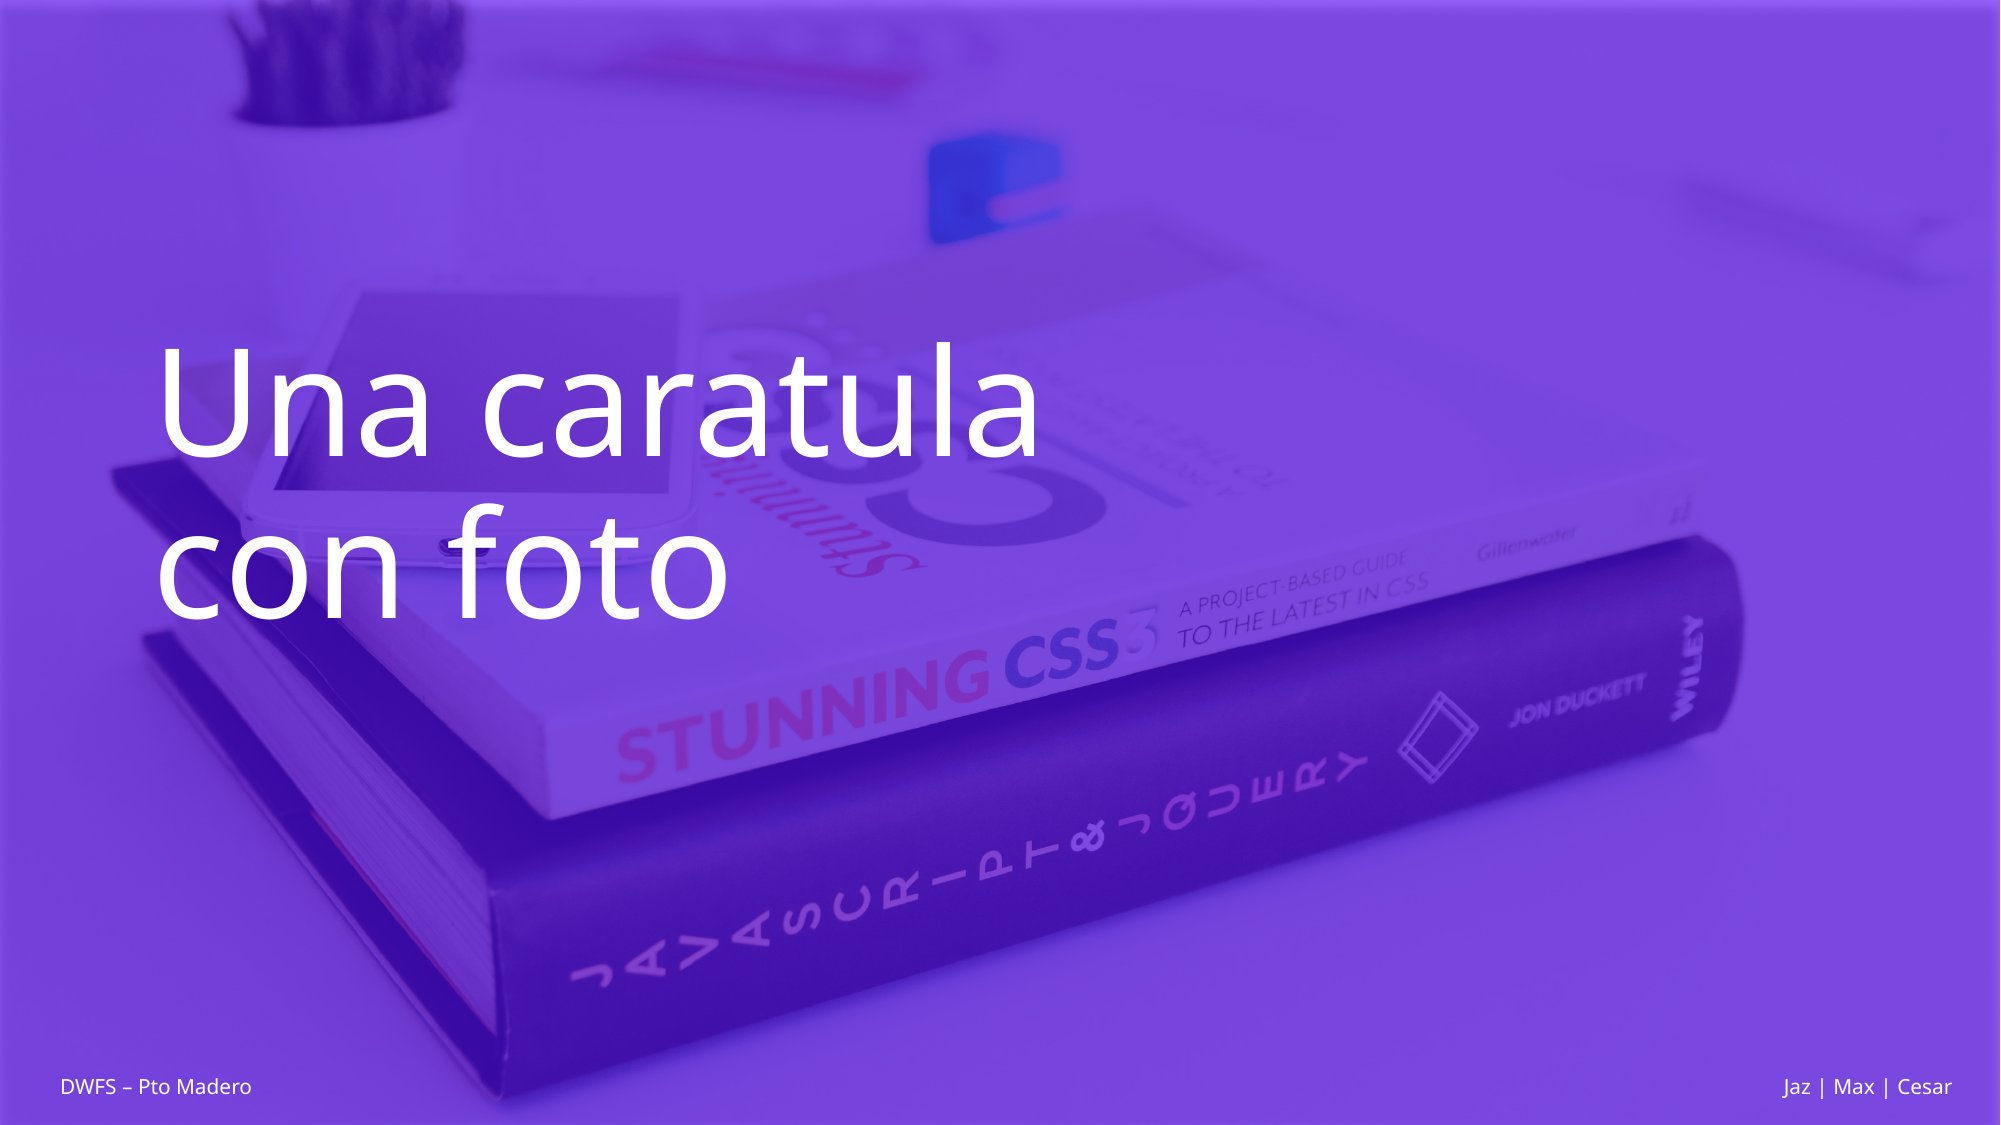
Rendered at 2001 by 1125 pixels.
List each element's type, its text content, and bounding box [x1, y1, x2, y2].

slide_number DWFS – Pto Madero [45, 1056, 596, 1117]
text_box [0, 0, 2000, 1125]
text_box Una caratula con foto [137, 363, 1475, 795]
footer Jaz | Max | Cesar [1292, 1056, 1968, 1117]
